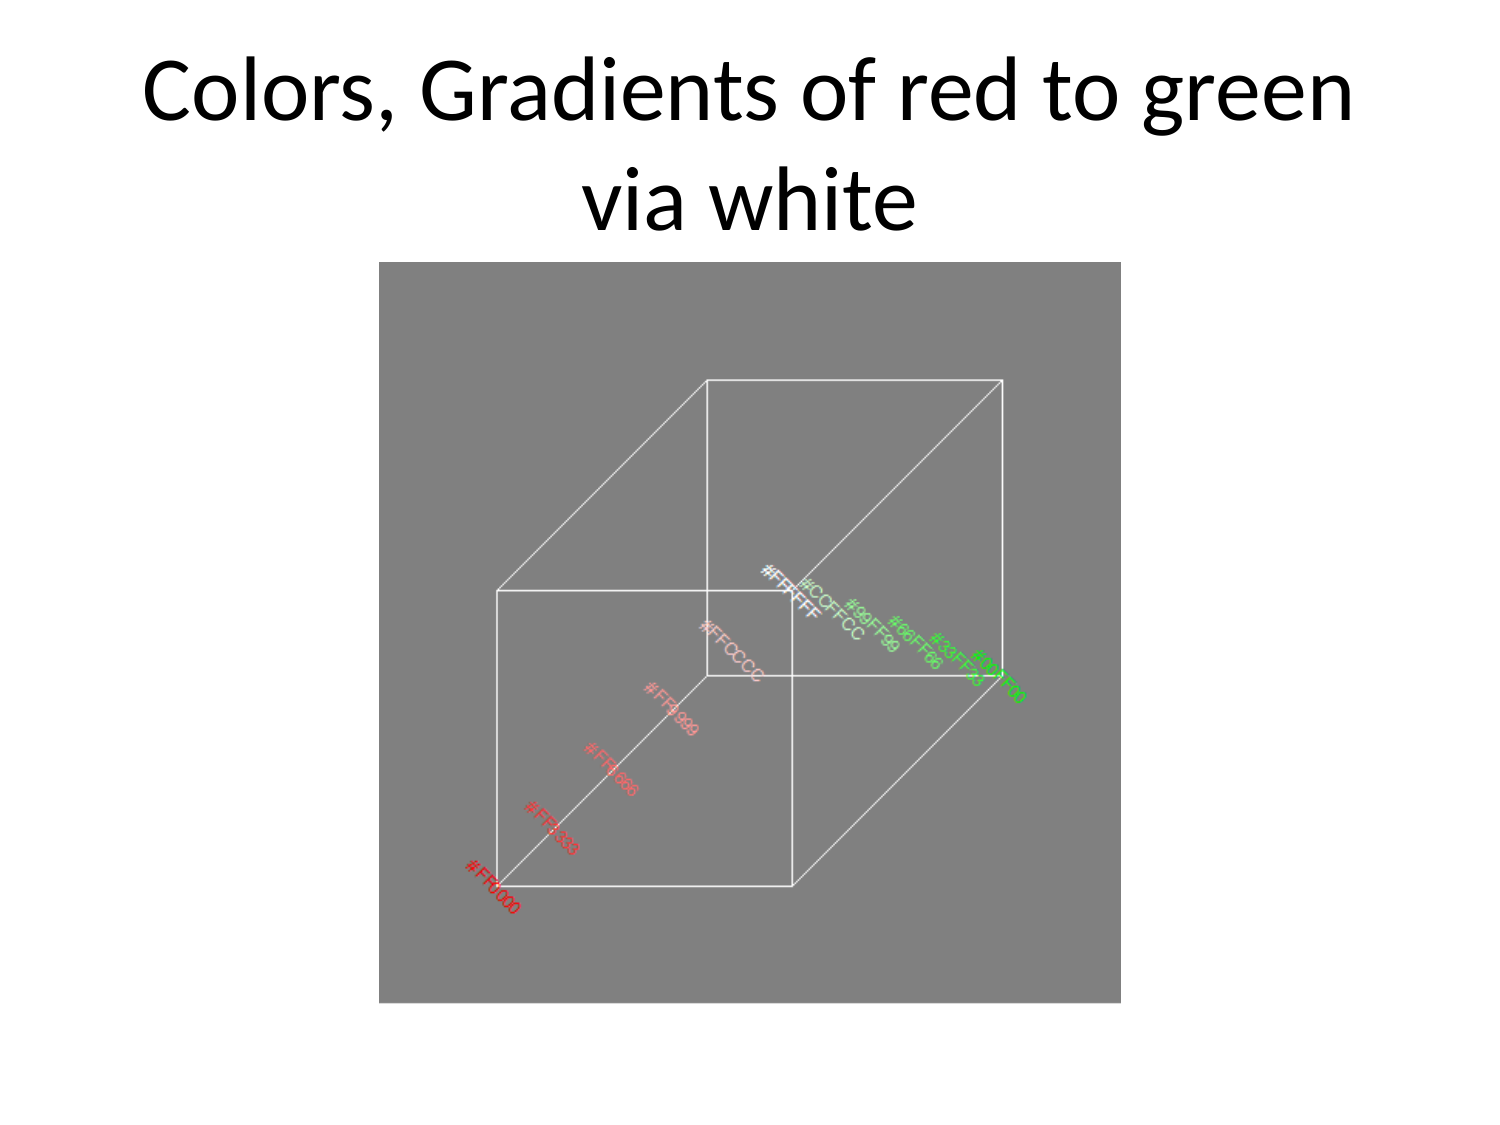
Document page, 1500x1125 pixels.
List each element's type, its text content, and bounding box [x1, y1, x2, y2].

picture [378, 262, 1122, 1005]
title Colors, Gradients of red to green via white [75, 45, 1425, 233]
